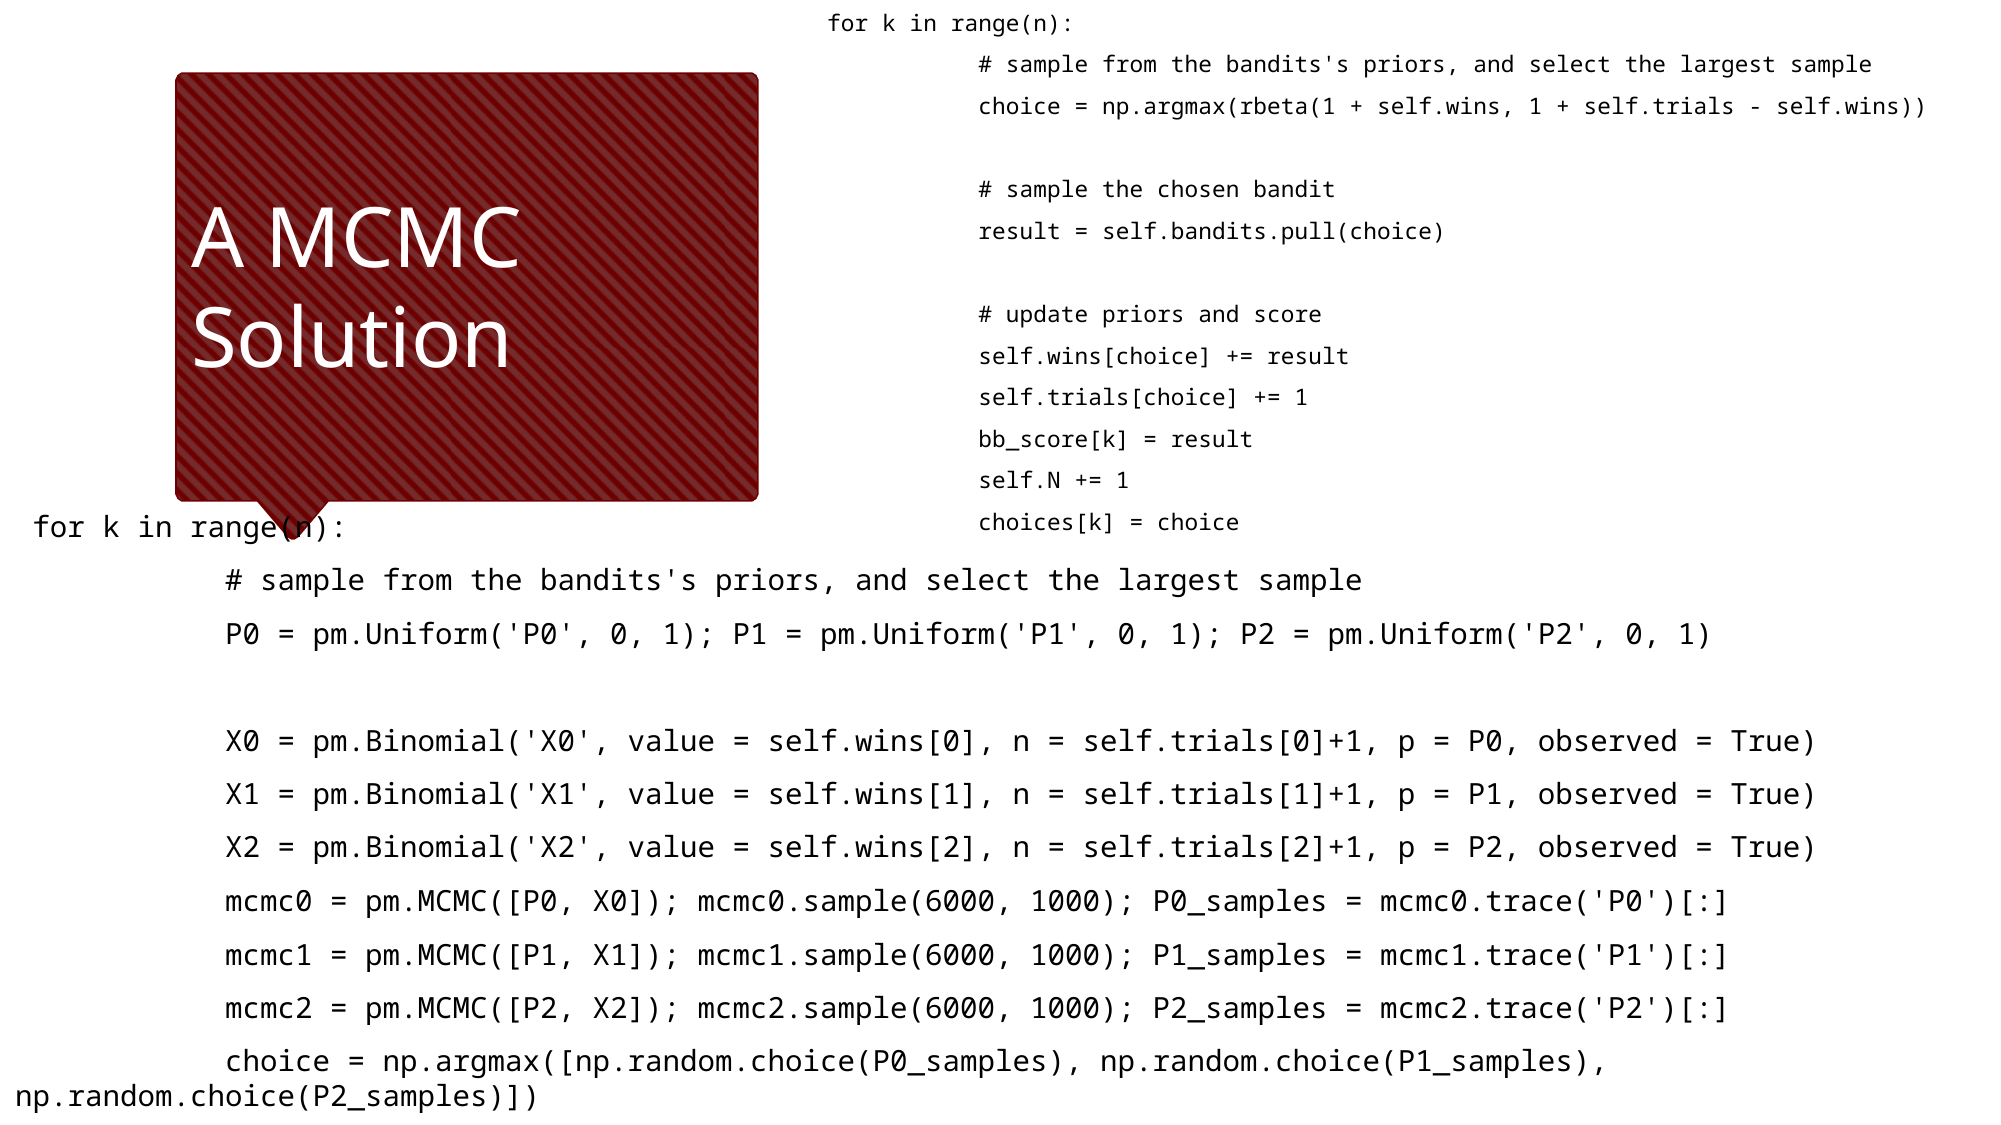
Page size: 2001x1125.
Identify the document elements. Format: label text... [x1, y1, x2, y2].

list for k in range(n): # sample from the bandits's priors, and select the largest sample P0 = pm.Uniform('P0', 0, 1); P1 = pm.Uniform('P1', 0, 1); P2 = pm.Uniform('P2', 0, 1) X0 = pm.Binomial('X0', value = self.wins[0], n = self.trials[0]+1, p = P0, observed = True) X1 = pm.Binomial('X1', value = self.wins[1], n = self.trials[1]+1, p = P1, observed = True) X2 = pm.Binomial('X2', value = self.wins[2], n = self.trials[2]+1, p = P2, observed = True) mcmc0 = pm.MCMC([P0, X0]); mcmc0.sample(6000, 1000); P0_samples = mcmc0.trace('P0')[:] mcmc1 = pm.MCMC([P1, X1]); mcmc1.sample(6000, 1000); P1_samples = mcmc1.trace('P1')[:] mcmc2 = pm.MCMC([P2, X2]); mcmc2.sample(6000, 1000); P2_samples = mcmc2.trace('P2')[:] choice = np.argmax([np.random.choice(P0_samples), np.random.choice(P1_samples), np.random.choice(P2_samples)]) [0, 495, 2000, 1125]
title A MCMC Solution [176, 73, 758, 495]
list for k in range(n): # sample from the bandits's priors, and select the largest sample choice = np.argmax(rbeta(1 + self.wins, 1 + self.trials - self.wins)) # sample the chosen bandit result = self.bandits.pull(choice) # update priors and score self.wins[choice] += result self.trials[choice] += 1 bb_score[k] = result self.N += 1 choices[k] = choice [798, 0, 2000, 495]
